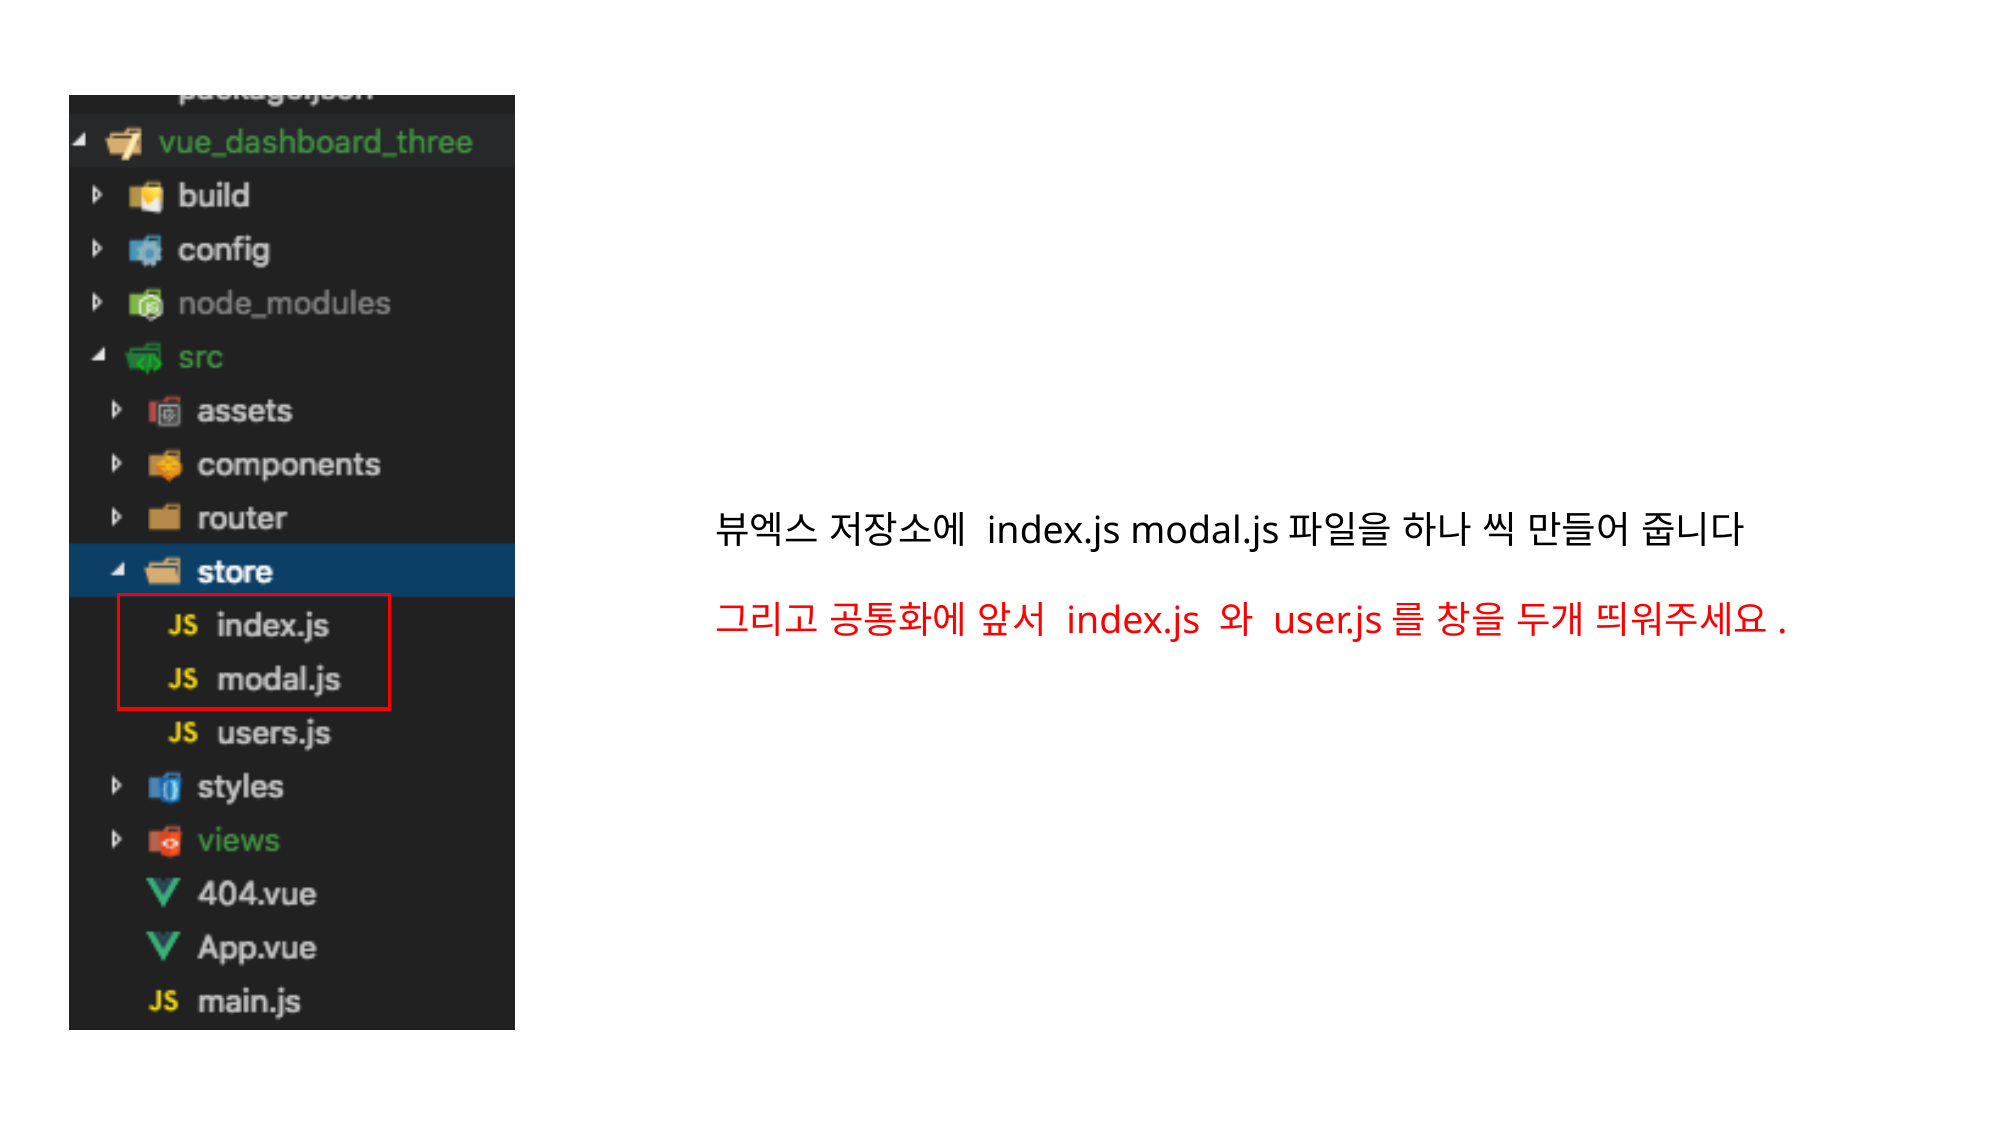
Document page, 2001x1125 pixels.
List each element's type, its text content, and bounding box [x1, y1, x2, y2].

picture [69, 95, 515, 1030]
text_box 뷰엑스 저장소에 index.js modal.js파일을 하나 씩 만들어 줍니다 그리고 공통화에 앞서 index.js 와 user.js를 창을 두개 띄워주세요. [700, 498, 1803, 649]
